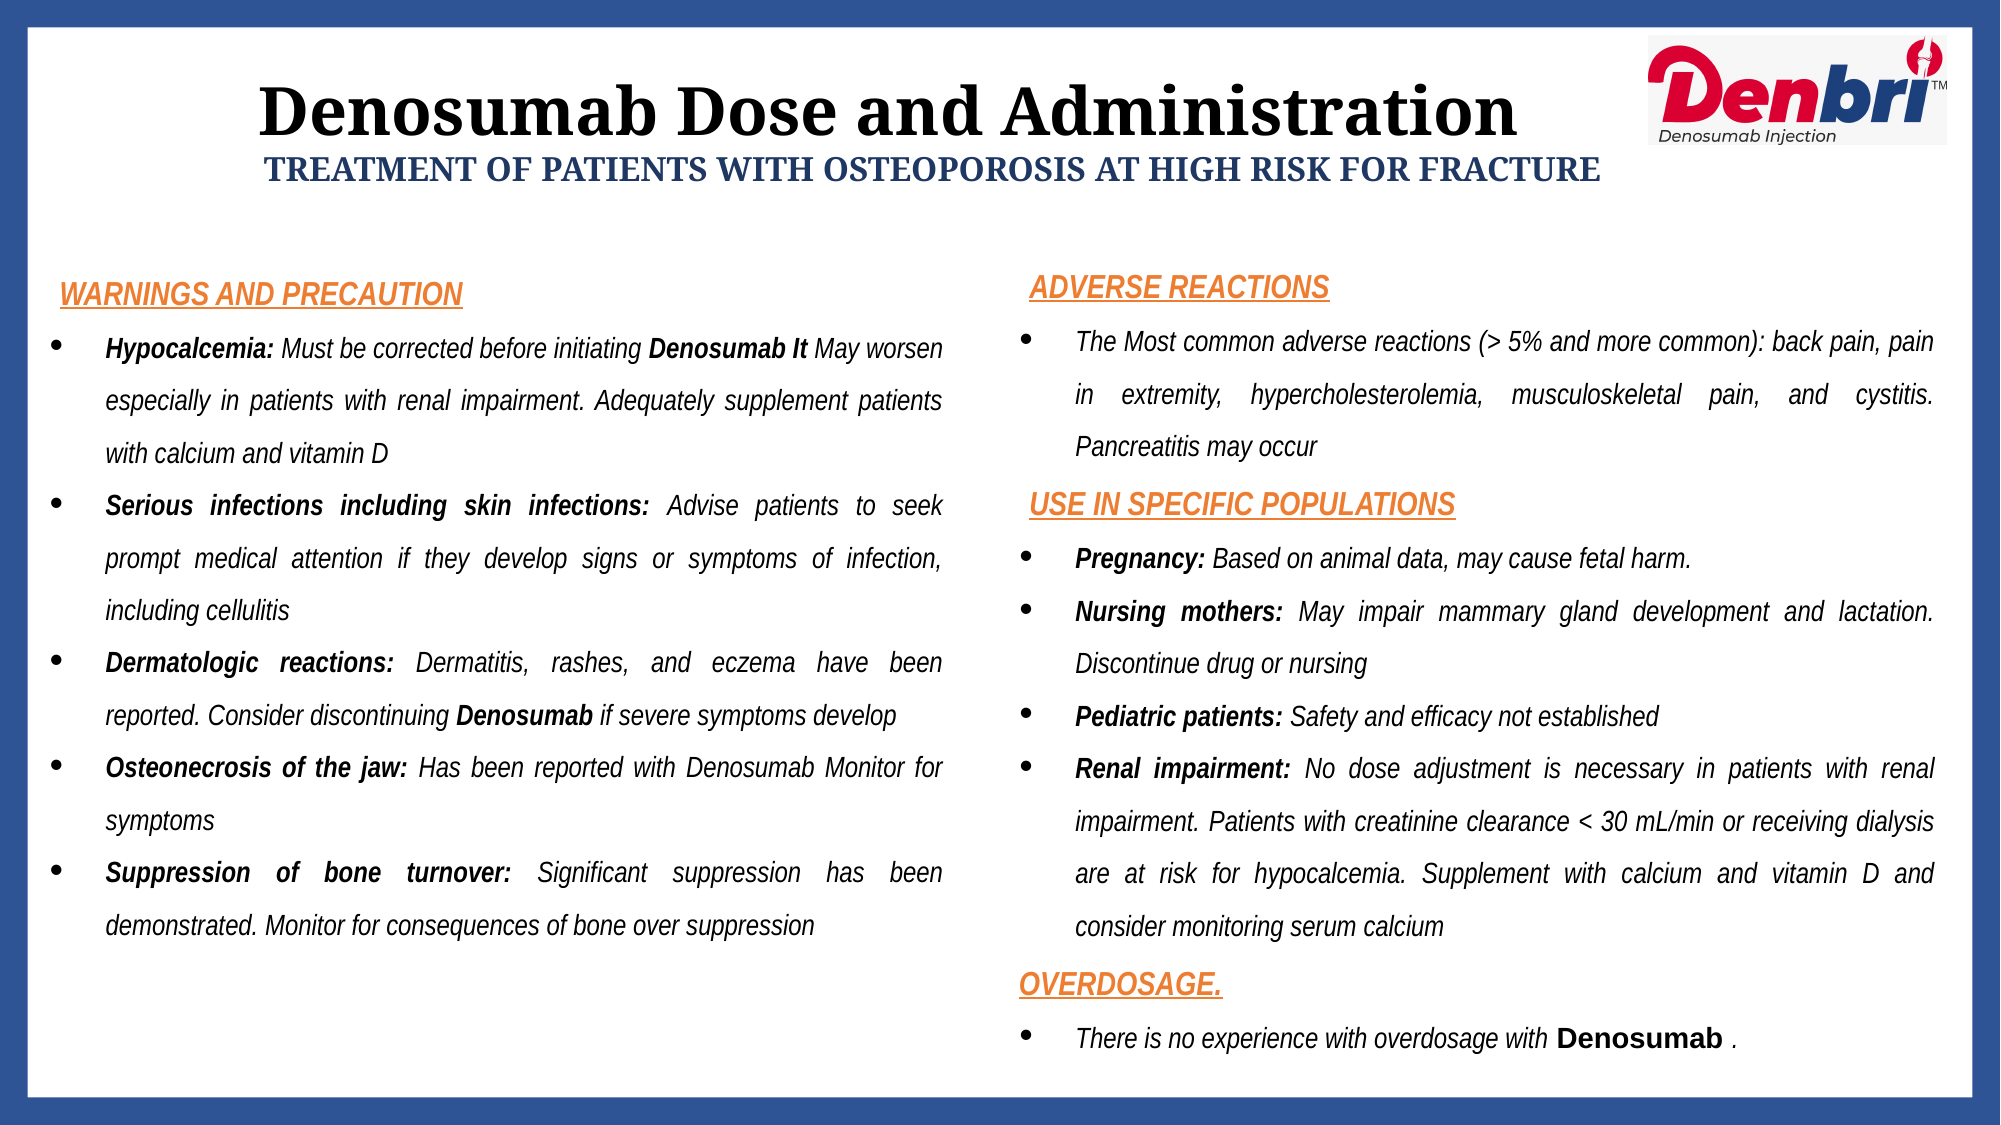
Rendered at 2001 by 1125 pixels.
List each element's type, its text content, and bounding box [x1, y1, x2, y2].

text_box Warnings and precaution Hypocalcemia: Must be corrected before initiating Denosumab It May worsen especially in patients with renal impairment. Adequately supplement patients with calcium and vitamin D Serious infections including skin infections: Advise patients to seek prompt medical attention if they develop signs or symptoms of infection, including cellulitis Dermatologic reactions: Dermatitis, rashes, and eczema have been reported. Consider discontinuing Denosumab if severe symptoms develop Osteonecrosis of the jaw: Has been reported with Denosumab Monitor for symptoms Suppression of bone turnover: Significant suppression has been demonstrated. Monitor for consequences of bone over suppression [34, 244, 970, 1001]
picture [1648, 35, 1948, 146]
text_box TREATMENT OF PATIENTS WITH OSTEOPOROSIS AT HIGH RISK FOR FRACTURE [146, 121, 1721, 196]
text_box [0, 0, 2000, 1125]
text_box Adverse reactions The Most common adverse reactions (> 5% and more common): back pain, pain in extremity, hypercholesterolemia, musculoskeletal pain, and cystitis. Pancreatitis may occur Use in specific populations Pregnancy: Based on animal data, may cause fetal harm. Nursing mothers: May impair mammary gland development and lactation. Discontinue drug or nursing Pediatric patients: Safety and efficacy not established Renal impairment: No dose adjustment is necessary in patients with renal impairment. Patients with creatinine clearance < 30 mL/min or receiving dialysis are at risk for hypocalcemia. Supplement with calcium and vitamin D and consider monitoring serum calcium Overdosage. There is no experience with overdosage with Denosumab . [1004, 237, 1962, 1062]
text_box Denosumab Dose and Administration [146, 28, 1649, 121]
